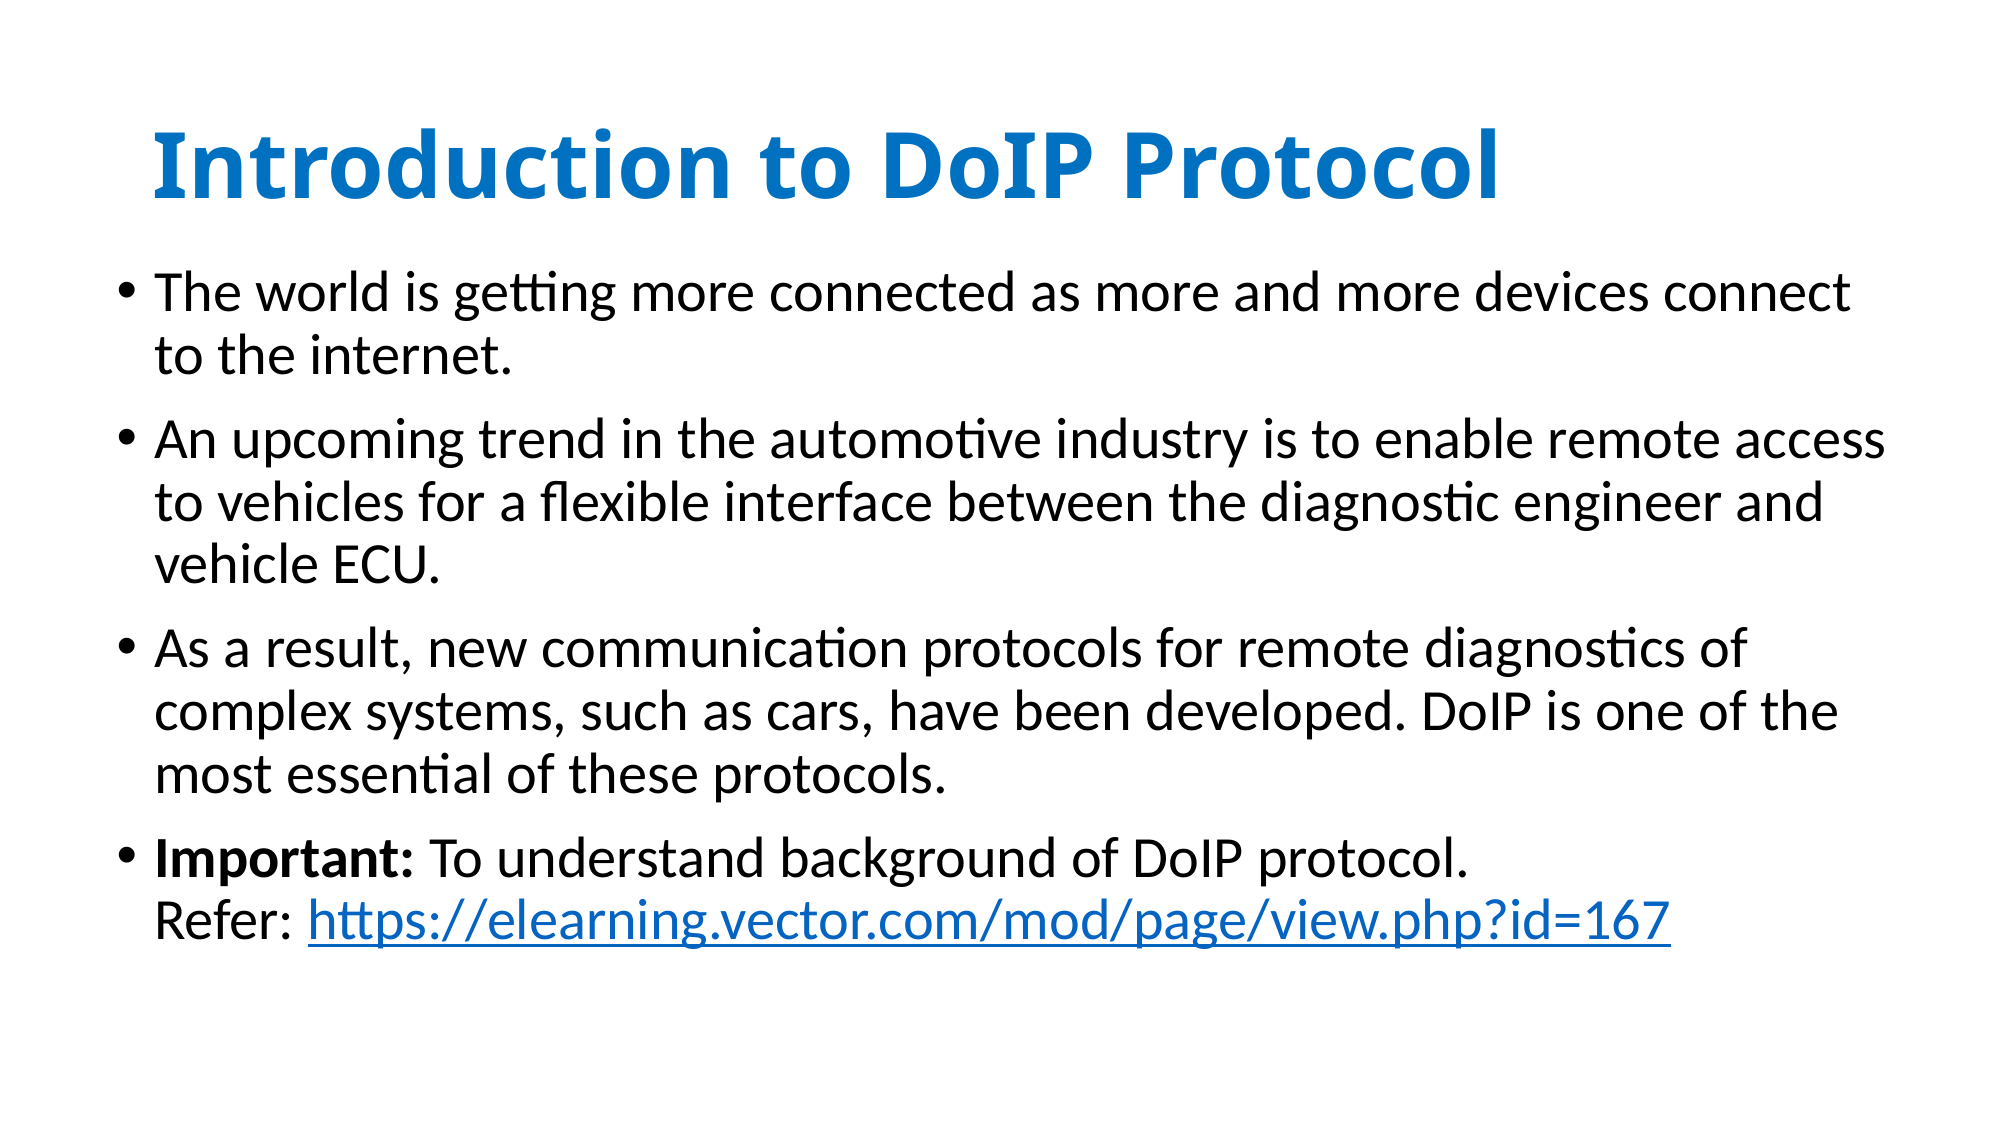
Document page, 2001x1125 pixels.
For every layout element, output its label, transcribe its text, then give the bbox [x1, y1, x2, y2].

list The world is getting more connected as more and more devices connect to the internet. An upcoming trend in the automotive industry is to enable remote access to vehicles for a flexible interface between the diagnostic engineer and vehicle ECU. As a result, new communication protocols for remote diagnostics of complex systems, such as cars, have been developed. DoIP is one of the most essential of these protocols. Important: To understand background of DoIP protocol. Refer: https://elearning.vector.com/mod/page/view.php?id=167 [101, 254, 1922, 1066]
title Introduction to DoIP Protocol [137, 59, 1863, 254]
